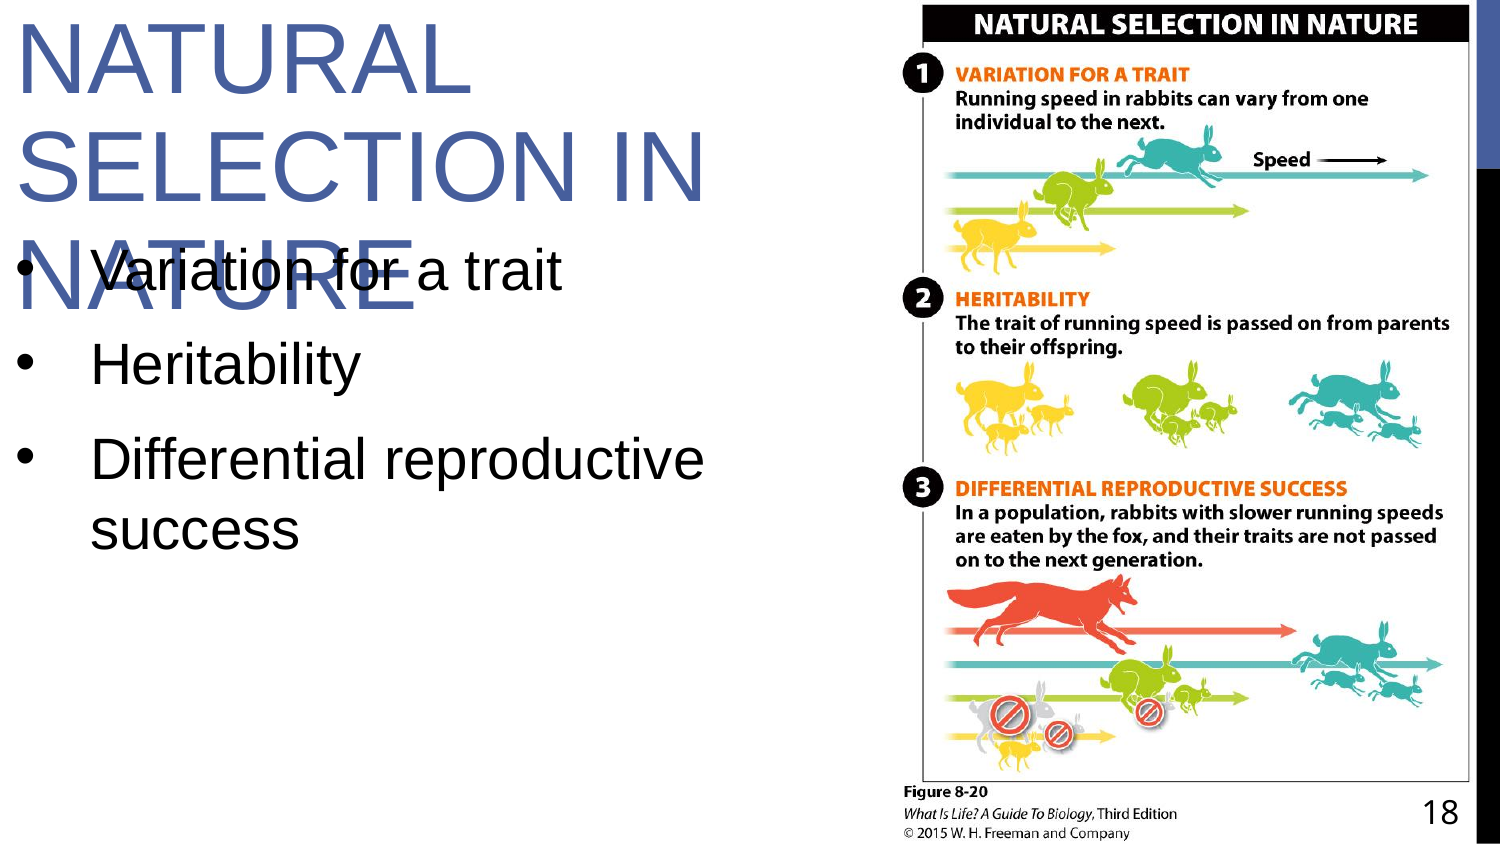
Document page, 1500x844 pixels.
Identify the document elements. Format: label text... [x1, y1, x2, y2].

picture [897, 0, 1473, 844]
list Variation for a trait Heritability Differential reproductive success [0, 225, 892, 844]
title Natural Selection in Nature [0, 0, 895, 169]
